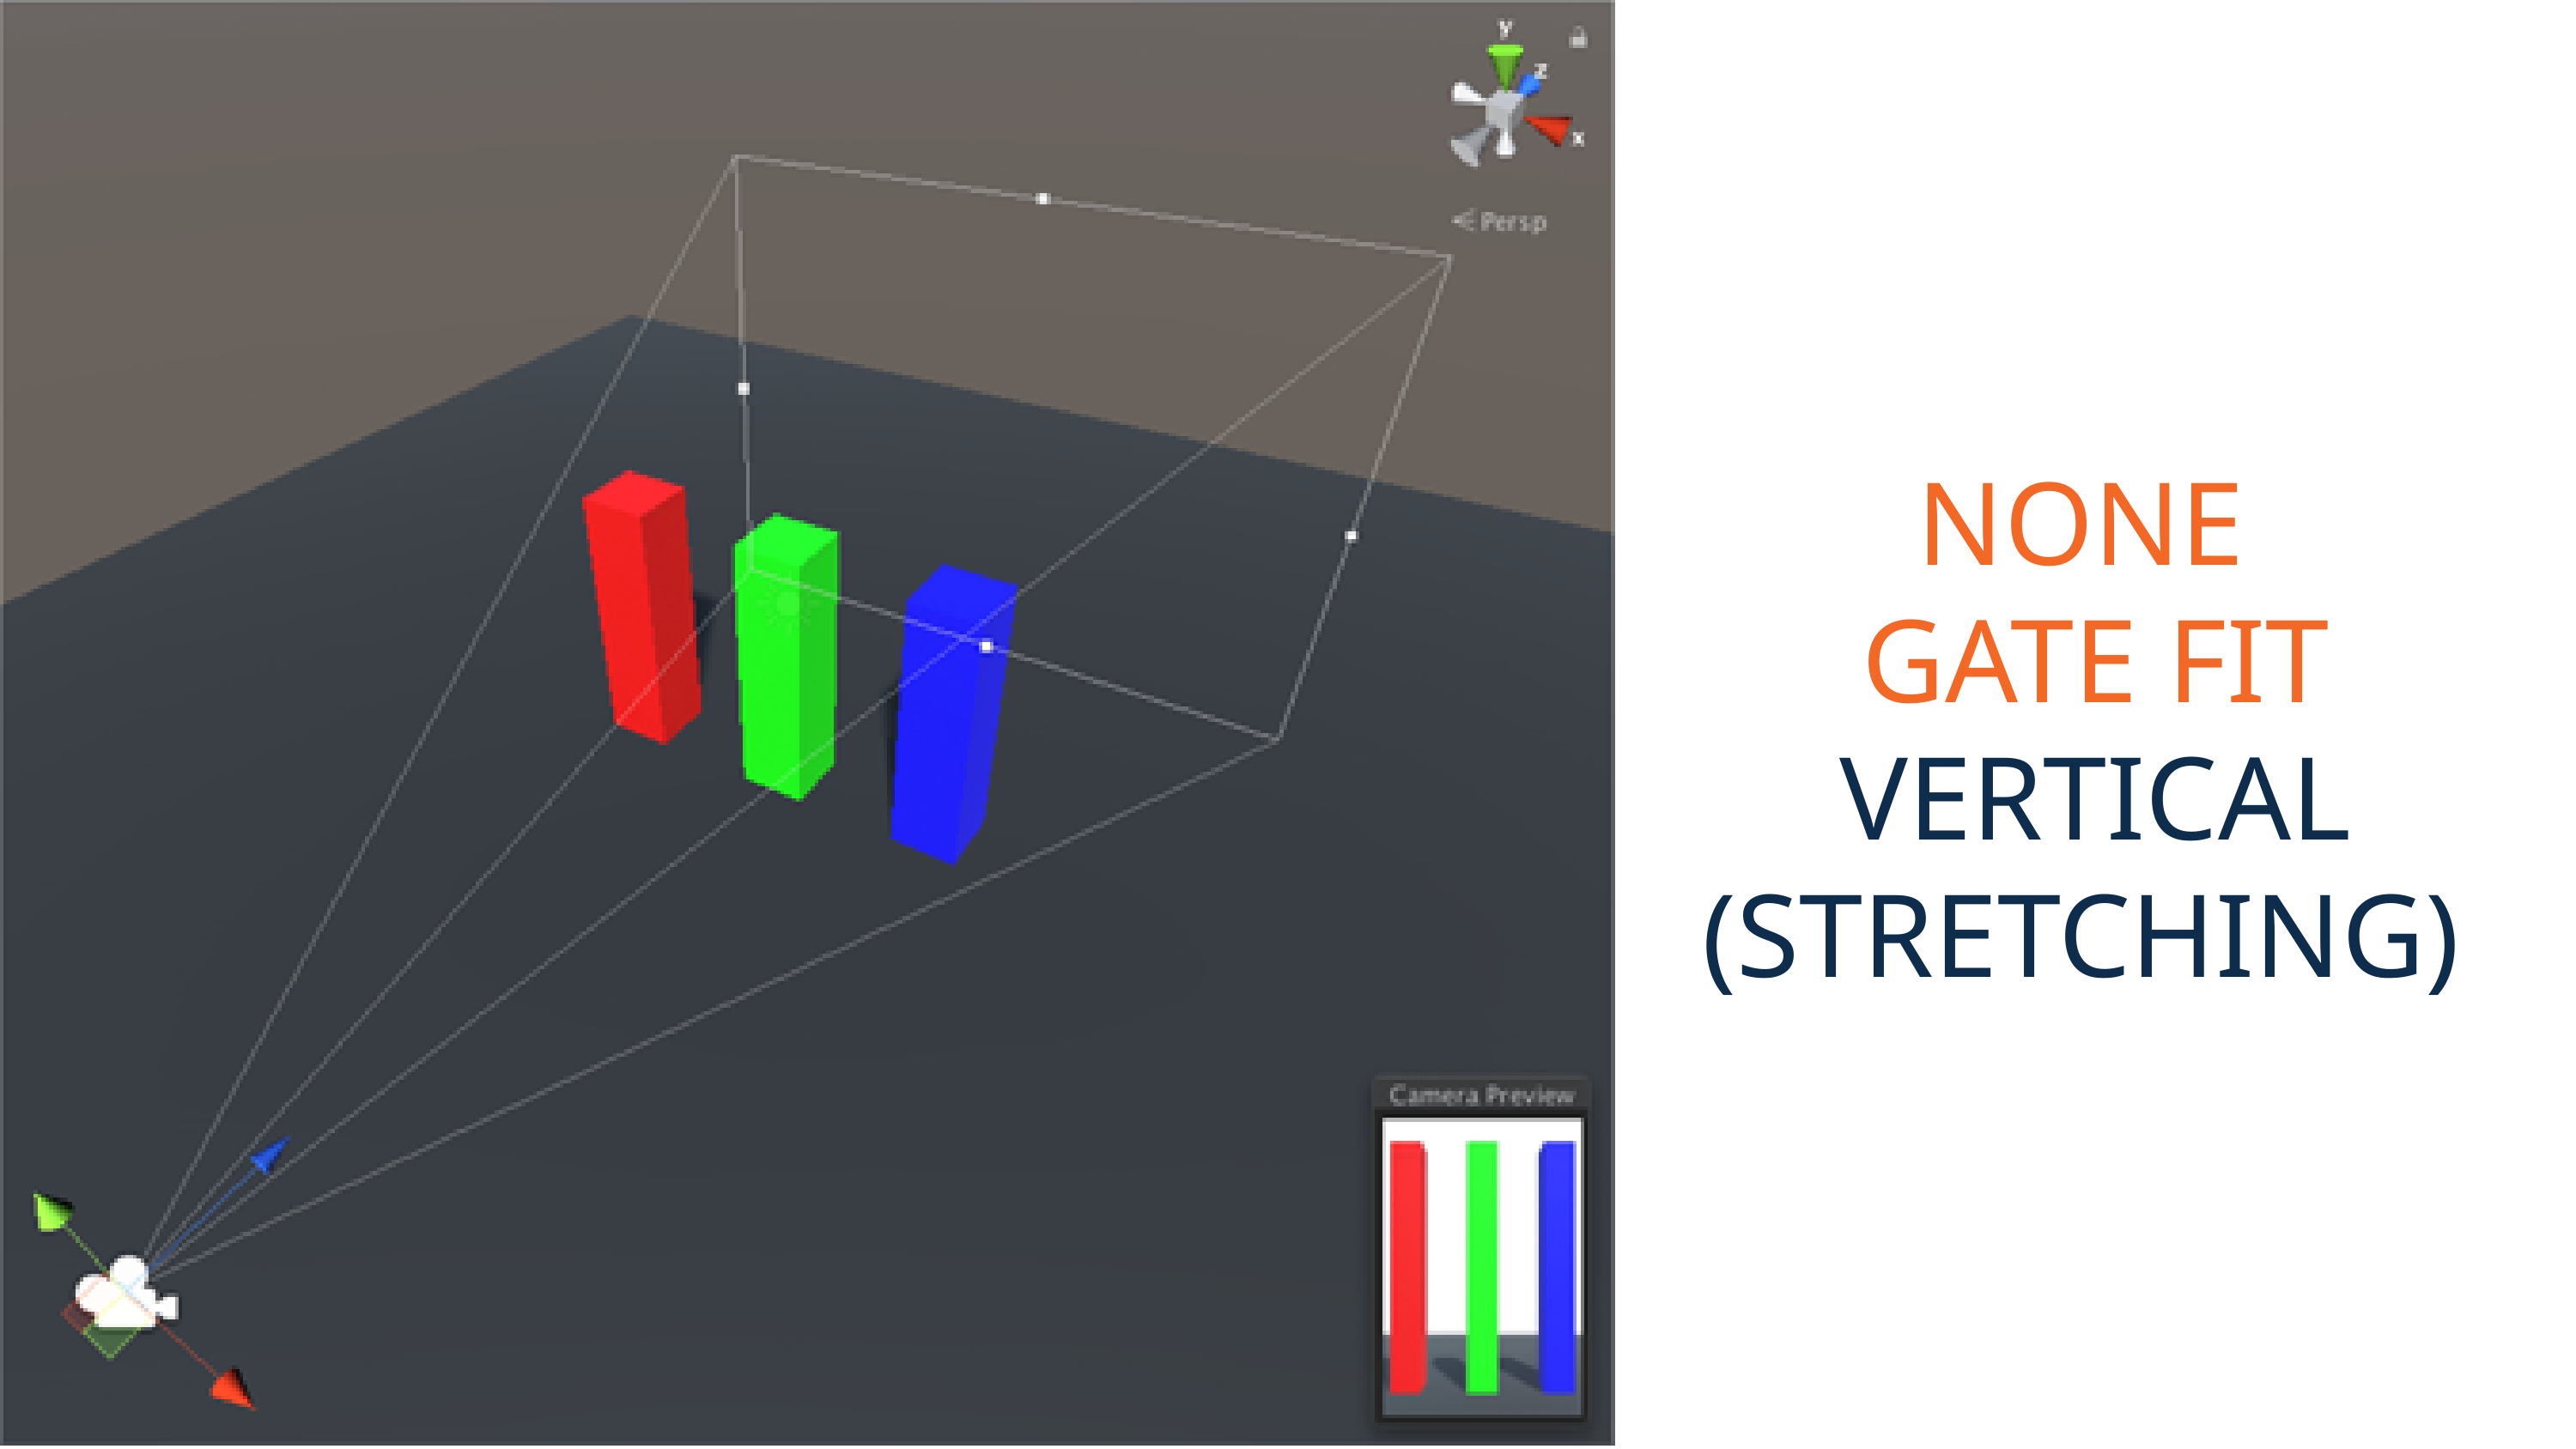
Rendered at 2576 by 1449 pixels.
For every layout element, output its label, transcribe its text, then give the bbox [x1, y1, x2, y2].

text_box NONE GATE FIT VERTICAL (STRETCHING) [1614, 450, 2576, 1000]
text_box [0, 0, 1615, 1446]
